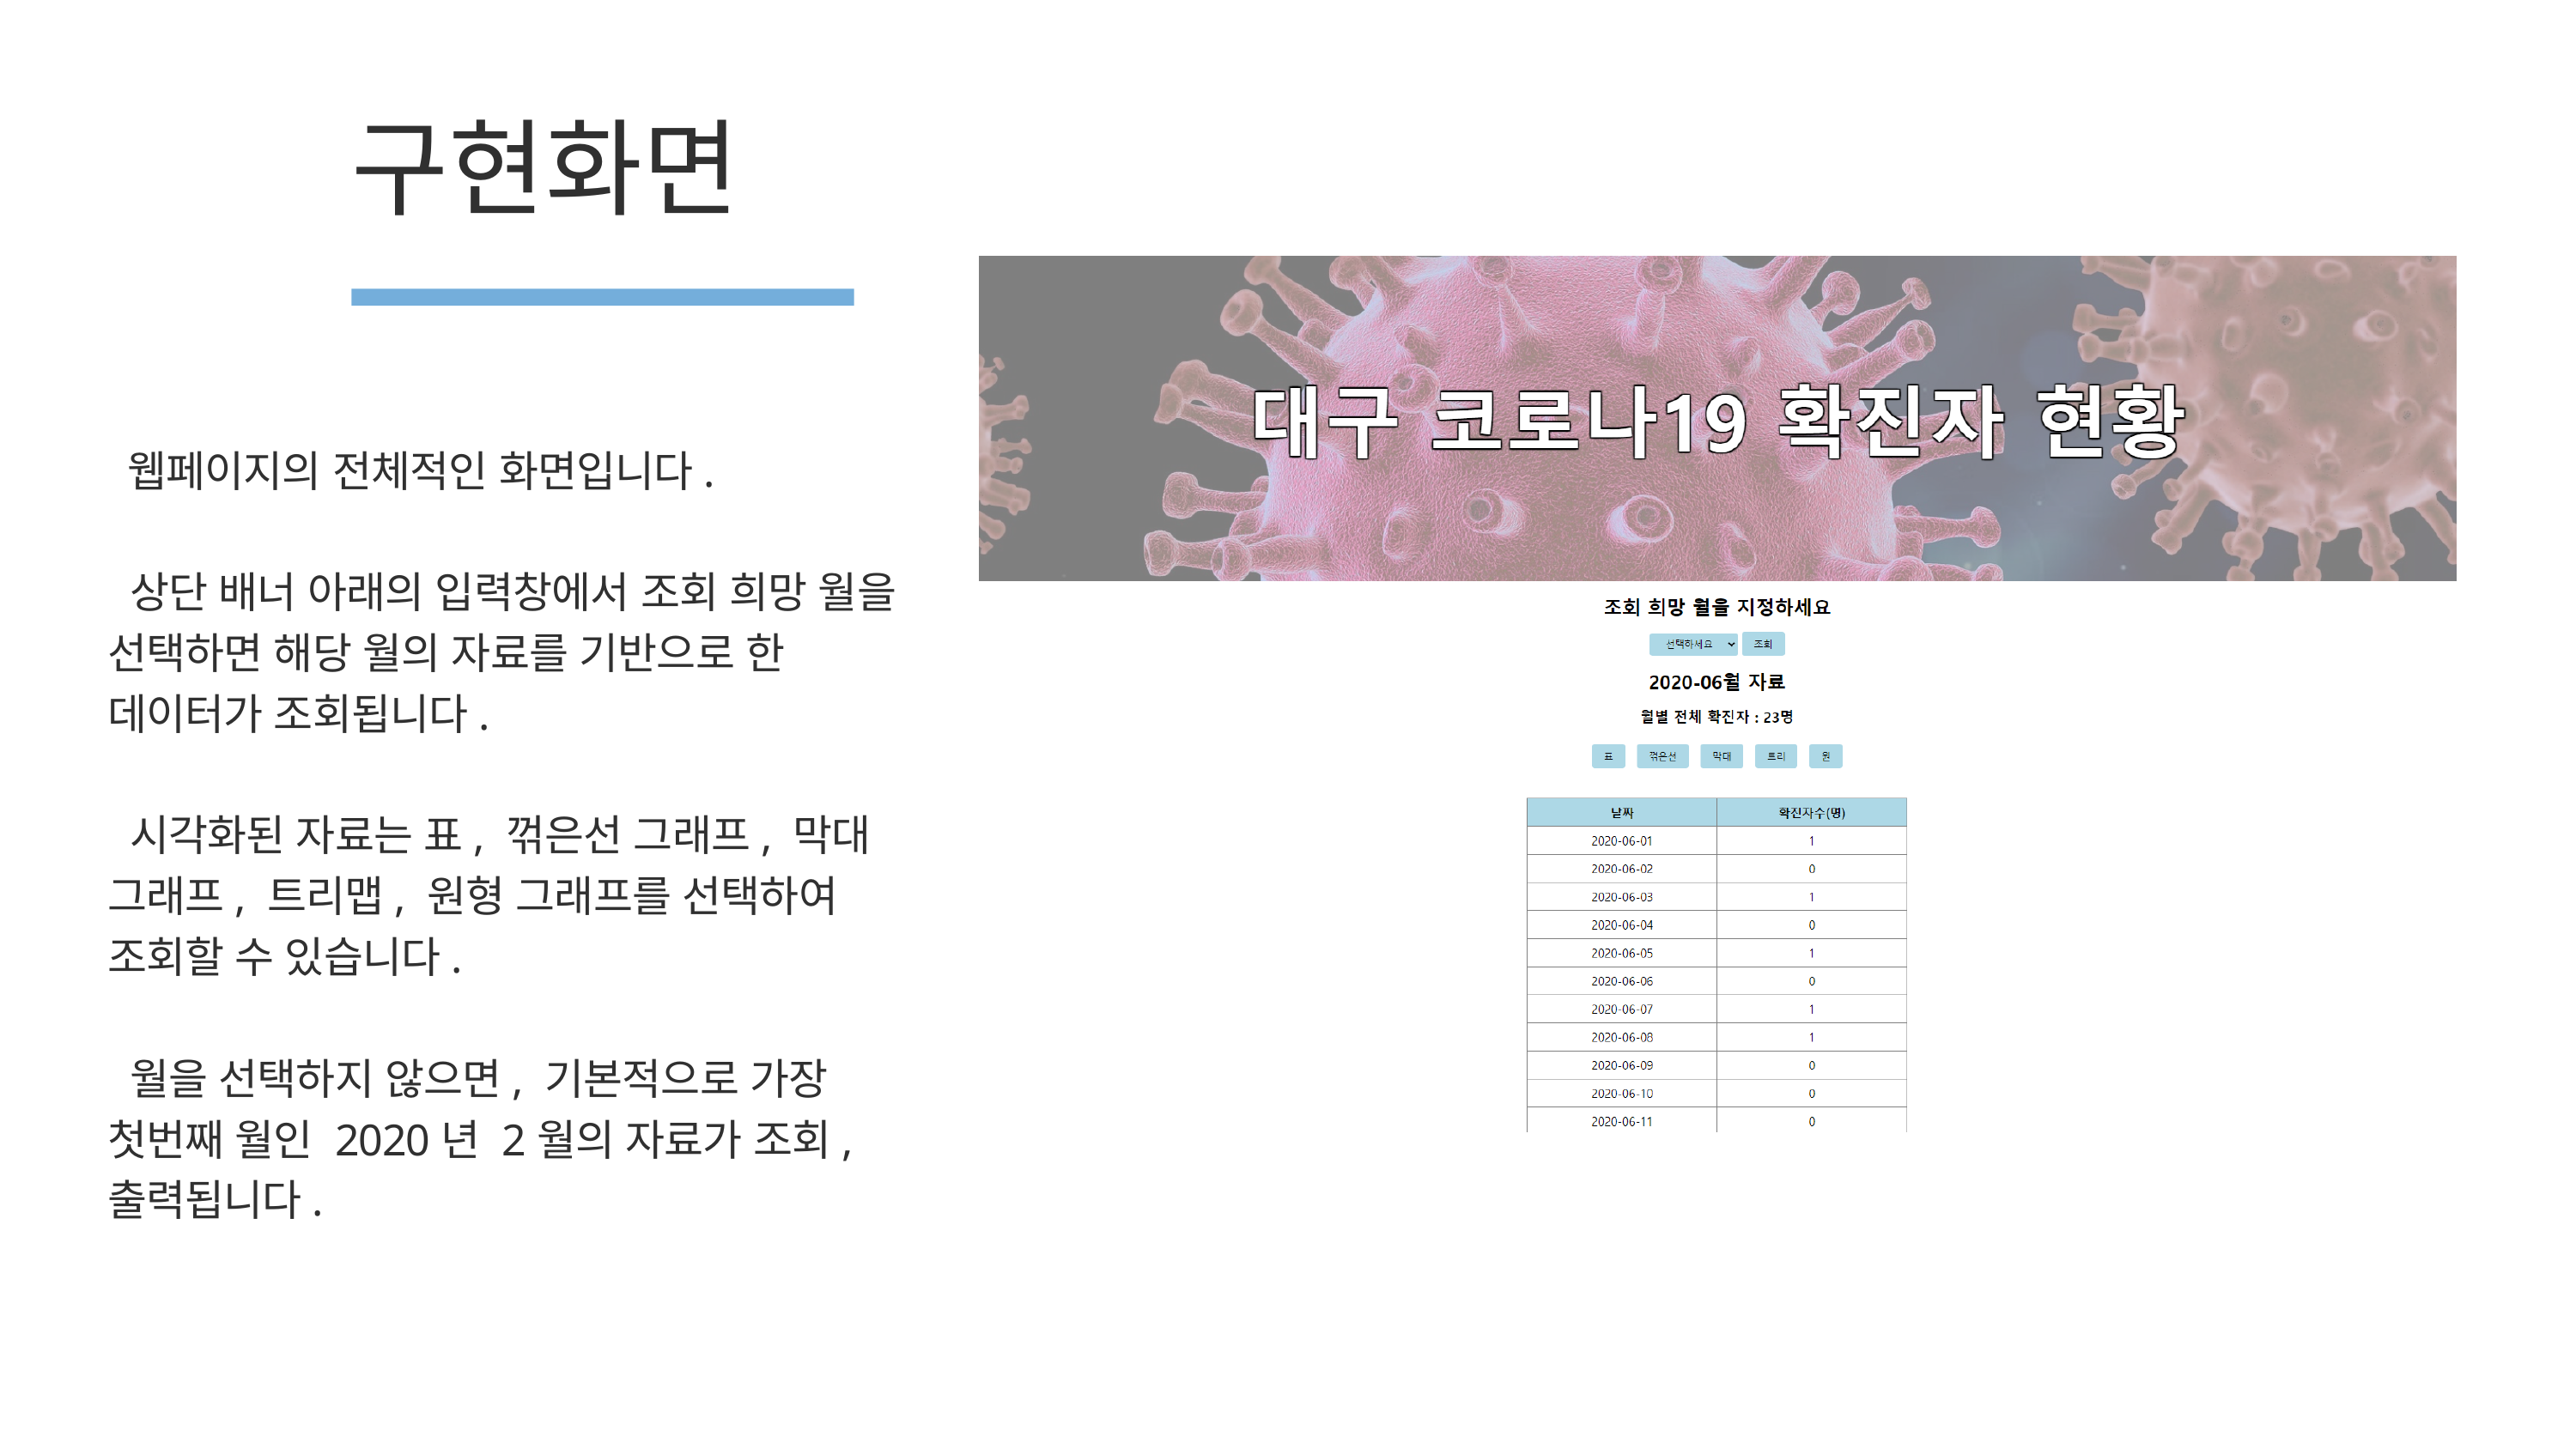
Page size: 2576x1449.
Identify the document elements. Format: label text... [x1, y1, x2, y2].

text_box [351, 112, 1625, 306]
picture [975, 252, 2469, 1132]
text_box 웹페이지의 전체적인 화면입니다. 상단 배너 아래의 입력창에서 조회 희망 월을 선택하면 해당 월의 자료를 기반으로 한 데이터가 조회됩니다. 시각화된 자료는 표, 꺾은선 그래프, 막대 그래프, 트리맵, 원형 그래프를 선택하여 조회할 수 있습니다. 월을 선택하지 않으면, 기본적으로 가장 첫번째 월인 2020년 2월의 자료가 조회, 출력됩니다. [106, 434, 934, 1225]
